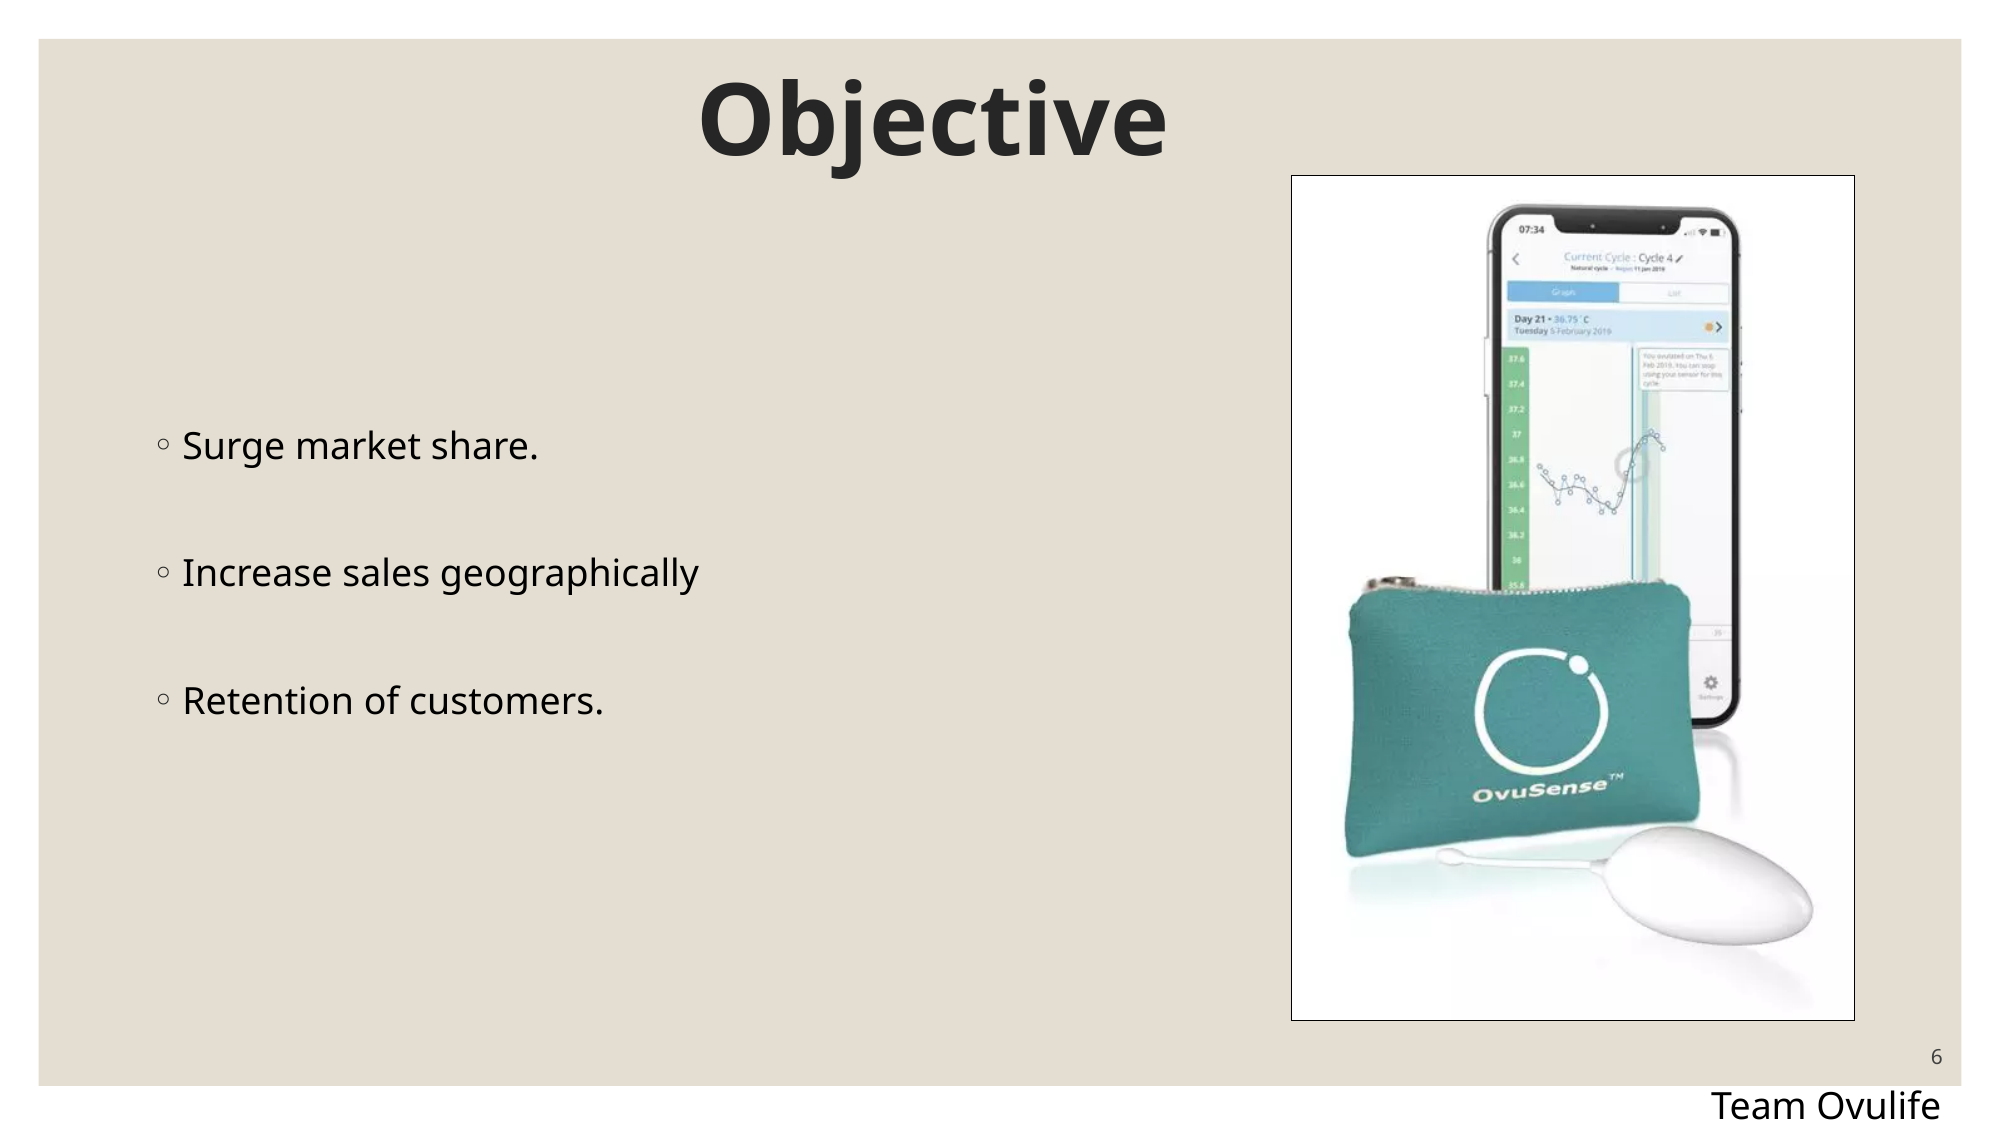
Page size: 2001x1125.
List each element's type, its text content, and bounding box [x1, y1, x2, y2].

slide_number 6 [1717, 1034, 1958, 1080]
list Surge market share. Increase sales geographically Retention of customers. [137, 286, 867, 910]
text_box Team Ovulife [1696, 1074, 1966, 1125]
text_box Objective [353, 49, 1512, 198]
picture [1291, 175, 1855, 1021]
